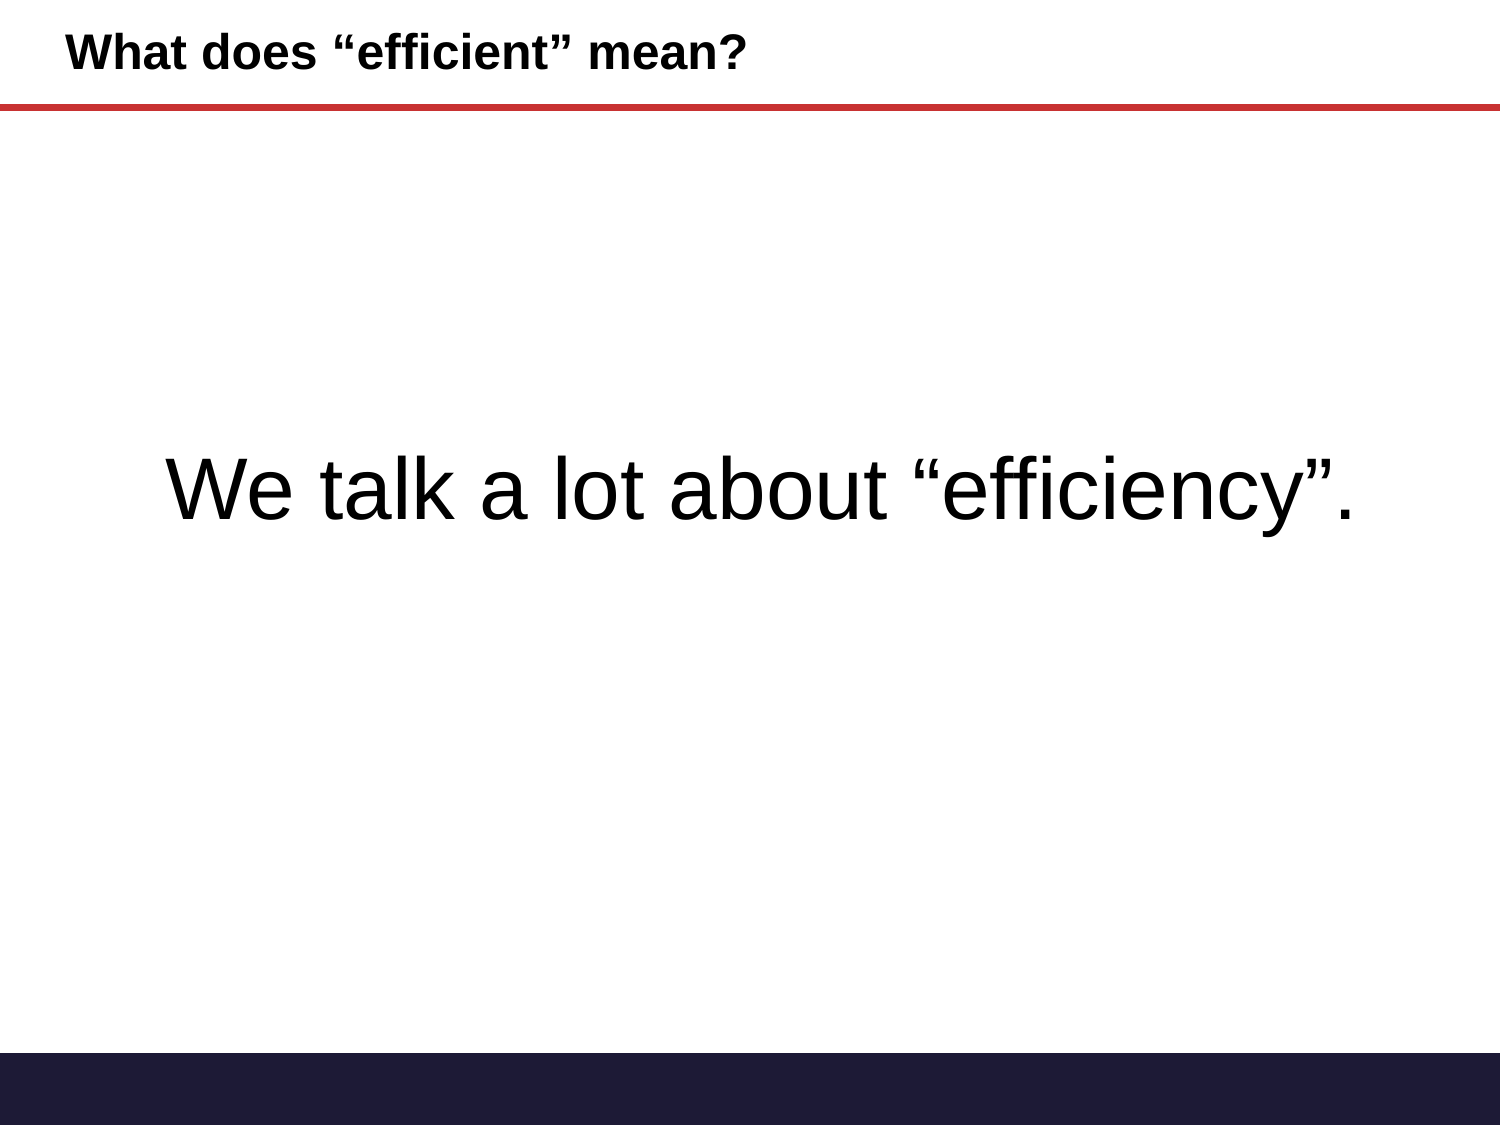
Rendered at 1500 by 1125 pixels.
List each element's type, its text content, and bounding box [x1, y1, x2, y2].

text_box We talk a lot about “efficiency”. [49, 424, 1475, 545]
title What does “efficient” mean? [50, 0, 1425, 108]
